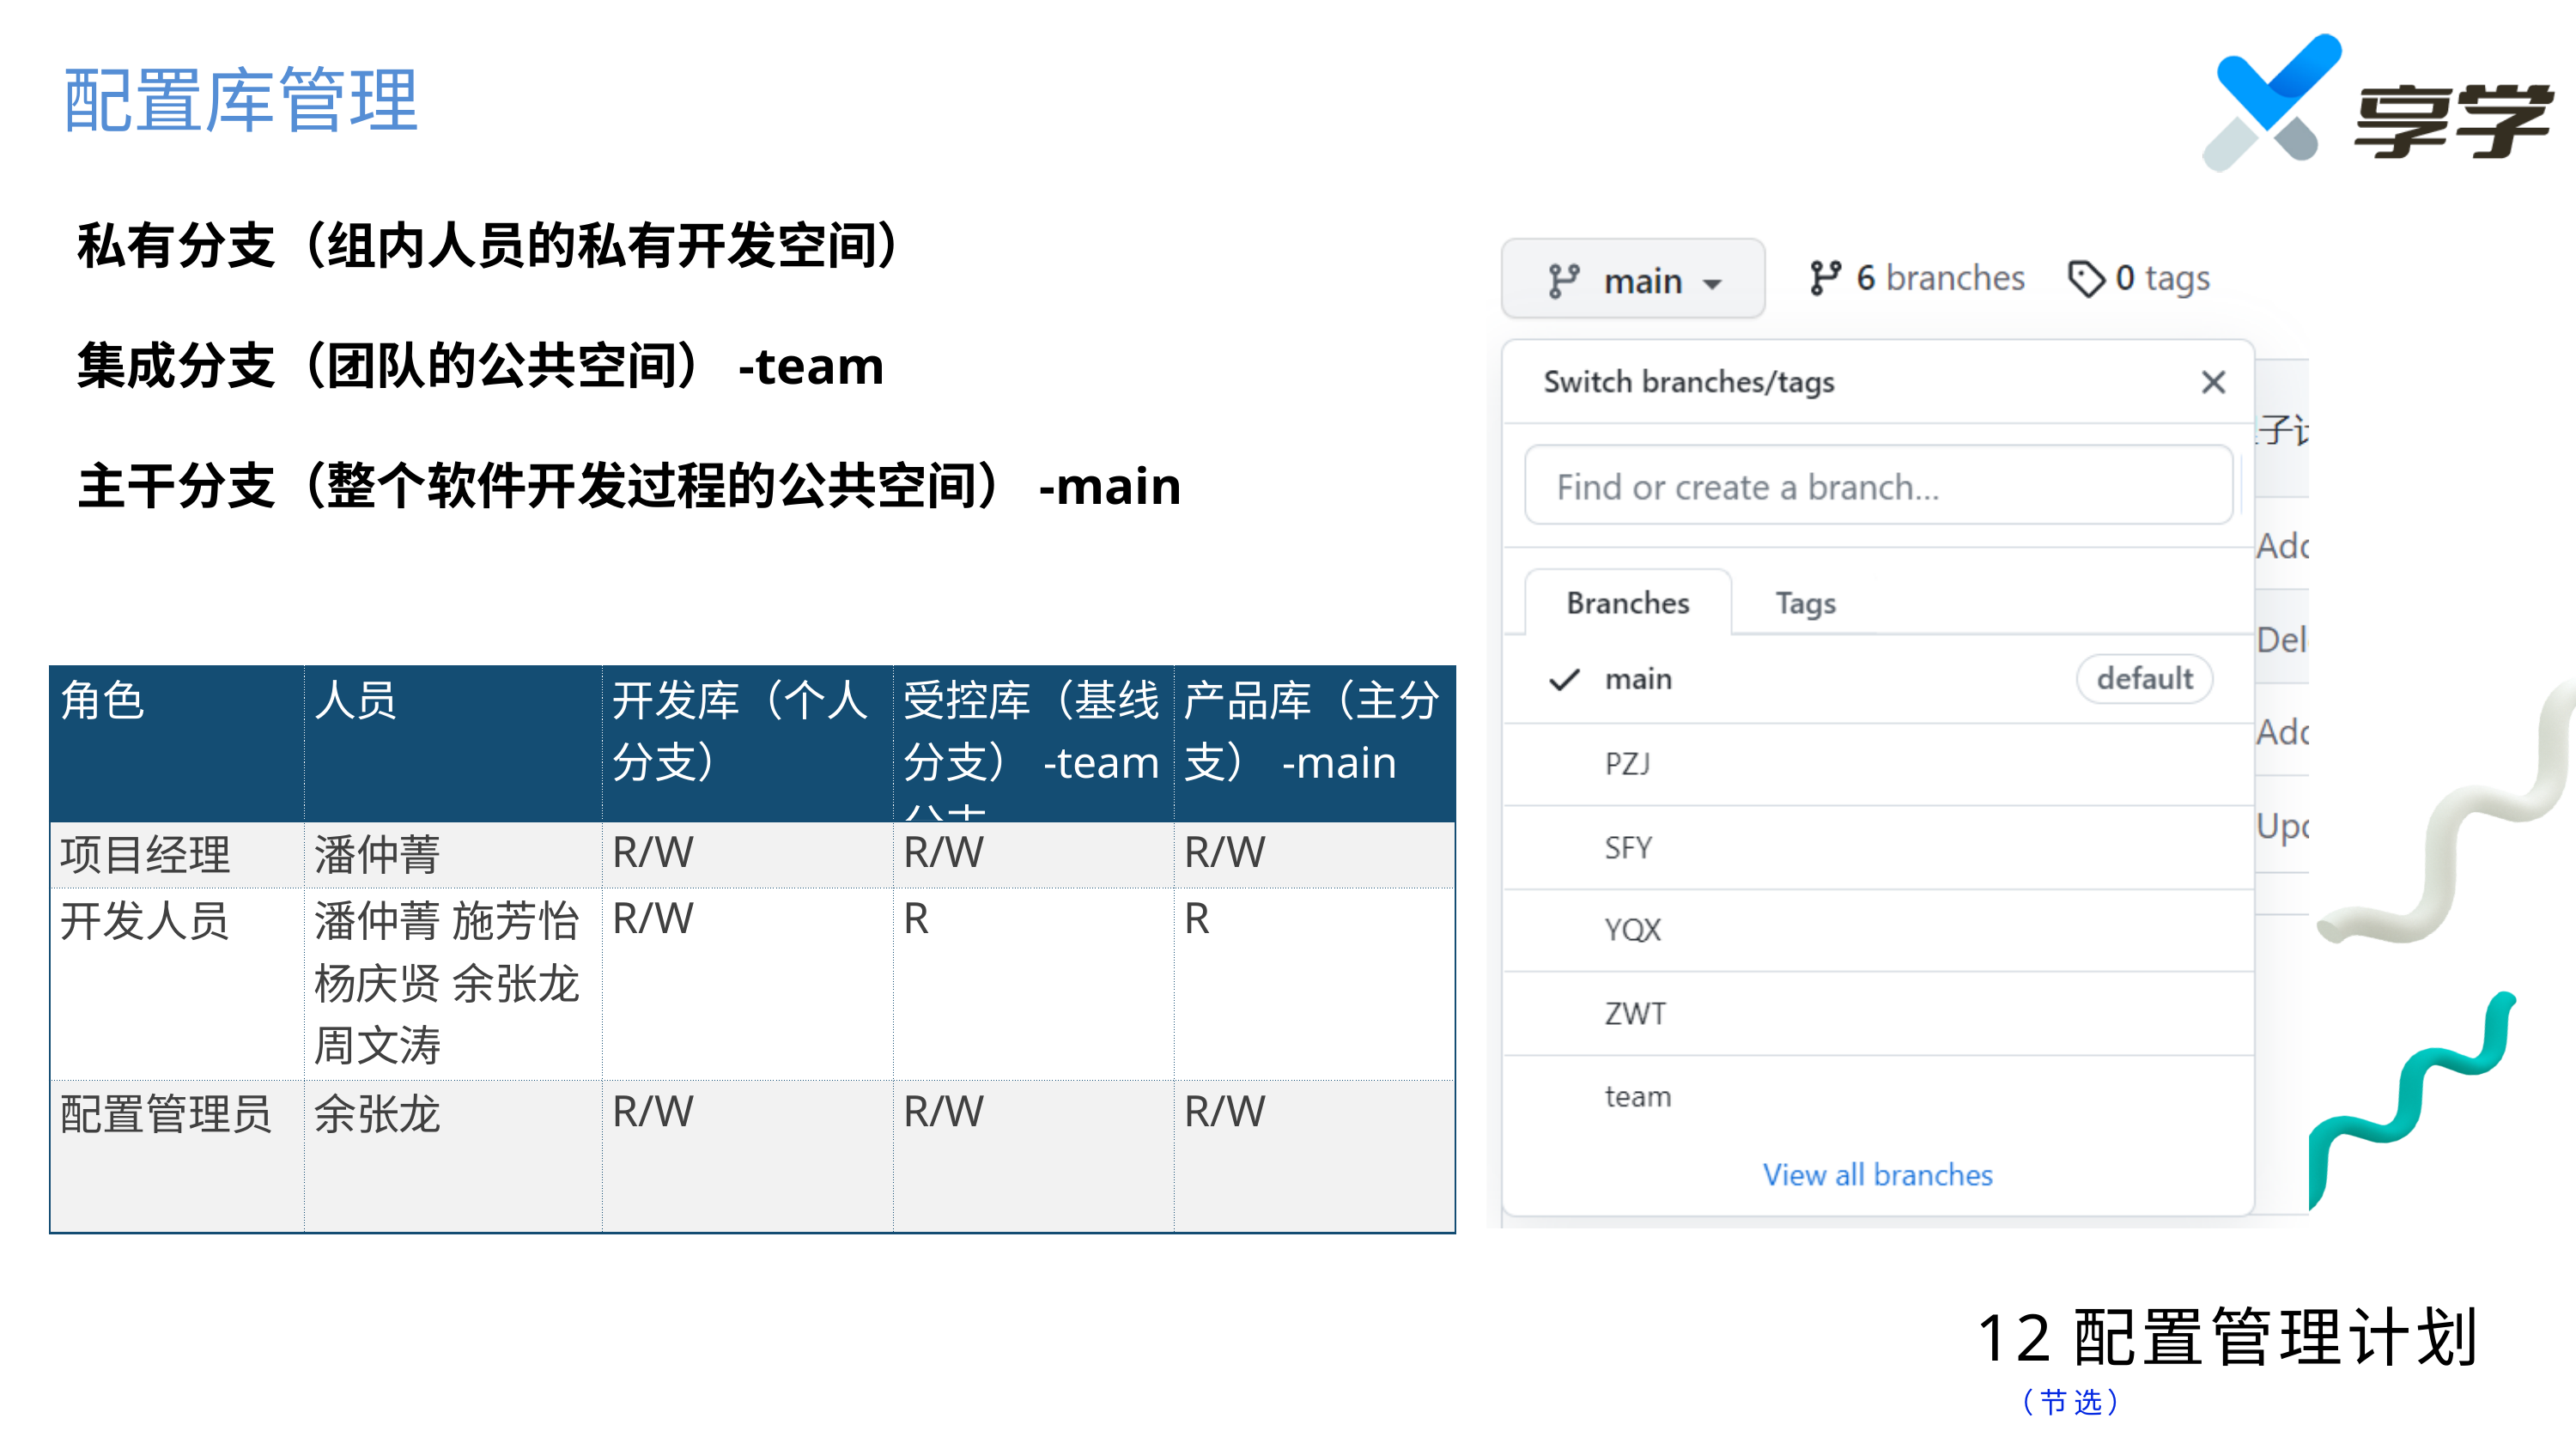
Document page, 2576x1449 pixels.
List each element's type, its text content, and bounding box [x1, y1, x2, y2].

table_cell R/W [602, 822, 893, 888]
table_cell R [1175, 888, 1455, 1081]
table_cell R/W [1175, 822, 1455, 888]
table_cell 余张龙 [304, 1081, 602, 1232]
table_header 人员 [304, 668, 602, 821]
table_header 受控库（基线分支）-team分支 [893, 668, 1175, 821]
table_cell R/W [602, 888, 893, 1081]
table_header 角色 [51, 668, 304, 821]
table_cell R/W [602, 1081, 893, 1232]
table_header 开发库（个人分支） [602, 668, 893, 821]
table_header 产品库（主分支）-main [1175, 668, 1455, 821]
table_cell 开发人员 [51, 888, 304, 1081]
table_cell R/W [1175, 1081, 1455, 1232]
picture [1485, 0, 2576, 1228]
table_cell 项目经理 [51, 822, 304, 888]
text_box 私有分支（组内人员的私有开发空间） 集成分支（团队的公共空间）-team 主干分支（整个软件开发过程的公共空间）-main [21, 95, 1342, 521]
table_cell R [893, 888, 1175, 1081]
table_cell R/W [893, 822, 1175, 888]
text_box 12配置管理计划 （节选） [1972, 1268, 2576, 1419]
table_cell 配置管理员 [51, 1081, 304, 1232]
table_cell 潘仲菁 施芳怡杨庆贤 余张龙周文涛 [304, 888, 602, 1081]
text_box 配置库管理 [49, 48, 1722, 148]
table_cell 潘仲菁 [304, 822, 602, 888]
table_cell R/W [893, 1081, 1175, 1232]
